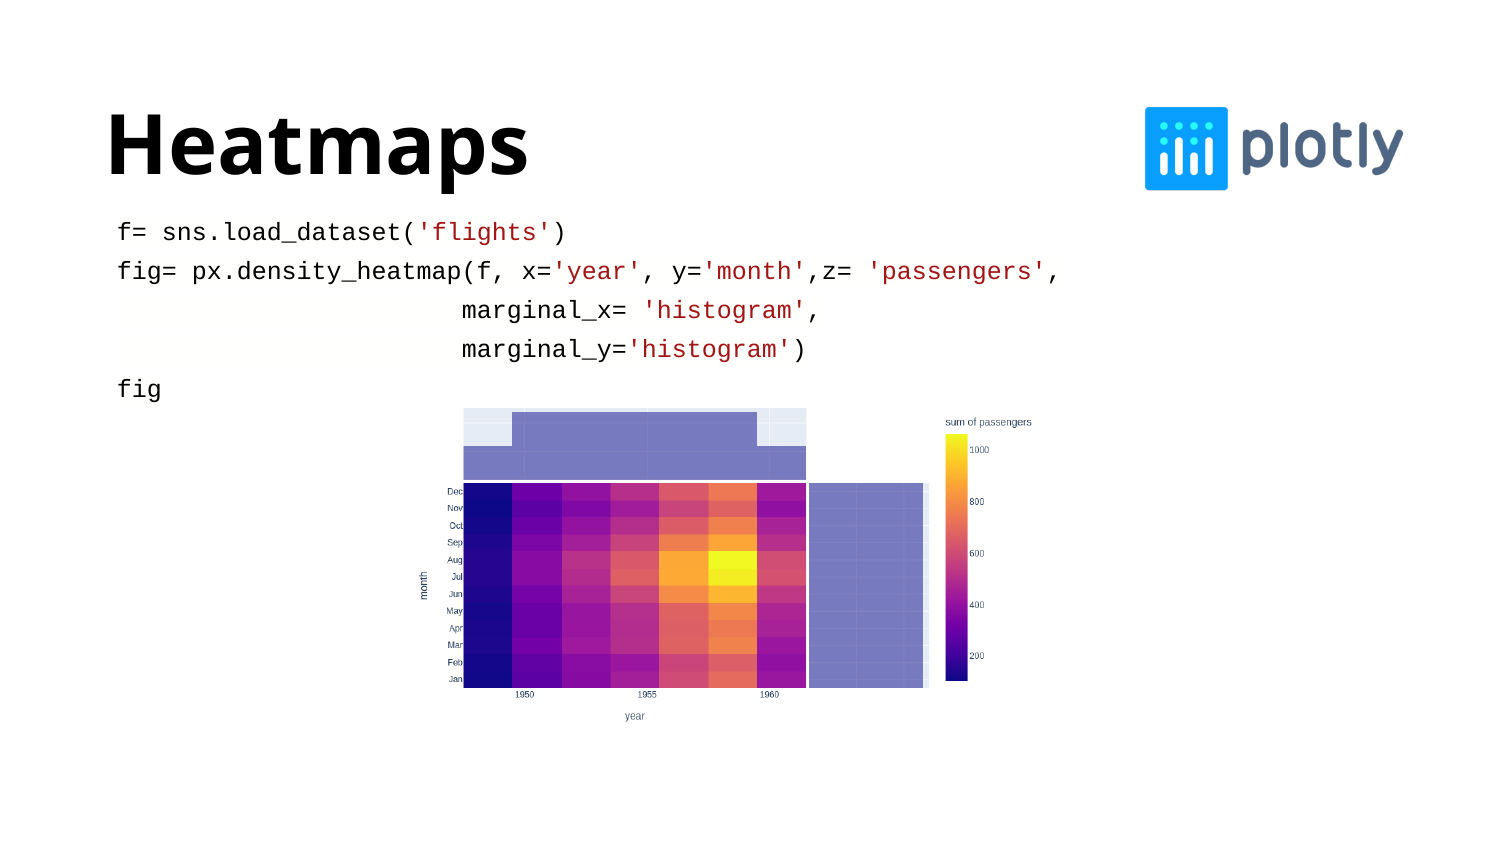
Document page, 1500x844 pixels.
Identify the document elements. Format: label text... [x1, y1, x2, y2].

text_box Heatmaps [89, 88, 1124, 208]
picture [405, 364, 1047, 746]
picture [1129, 76, 1419, 221]
text_box f= sns.load_dataset('flights') fig= px.density_heatmap(f, x='year', y='month',z= 'passengers', marginal_x= 'histogram', marginal_y='histogram') fig [101, 198, 1384, 485]
